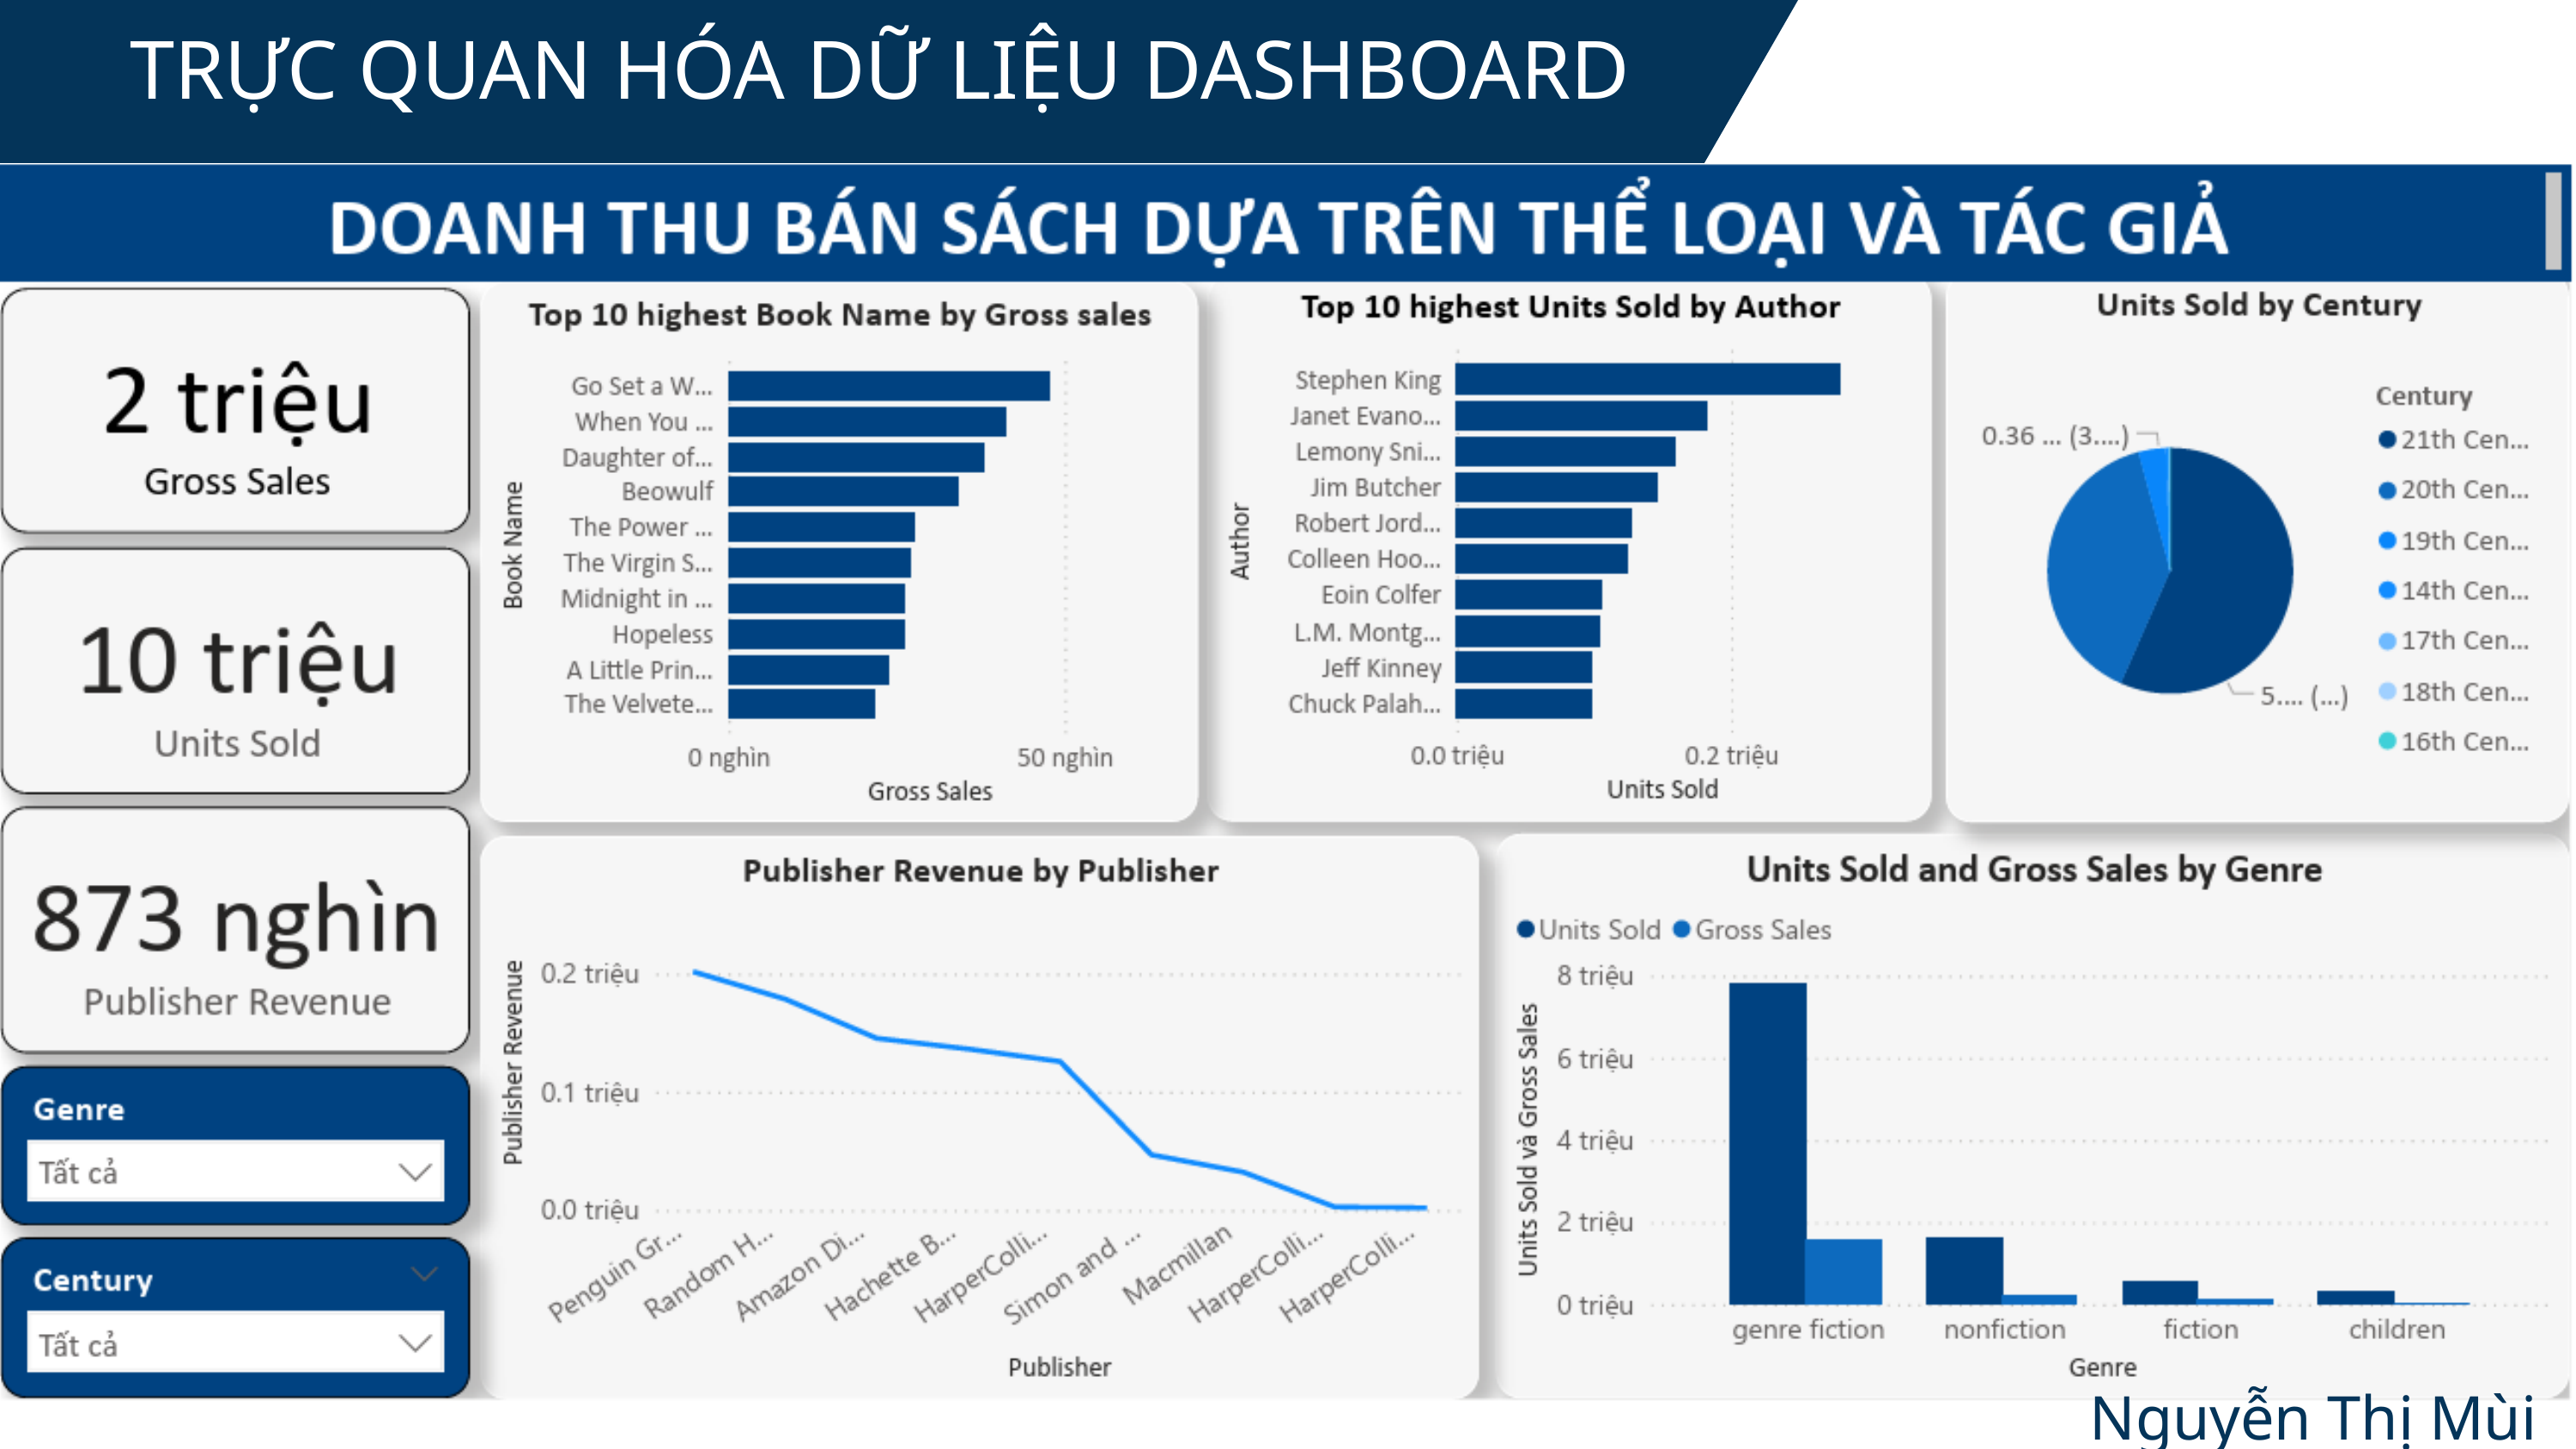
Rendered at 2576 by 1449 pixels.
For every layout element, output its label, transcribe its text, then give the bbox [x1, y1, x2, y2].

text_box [0, 0, 1799, 164]
text_box [0, 163, 2576, 1403]
text_box TRỰC QUAN HÓA DỮ LIỆU DASHBOARD [0, 22, 1833, 209]
text_box Nguyễn Thị Mùi [1971, 1367, 2576, 1449]
